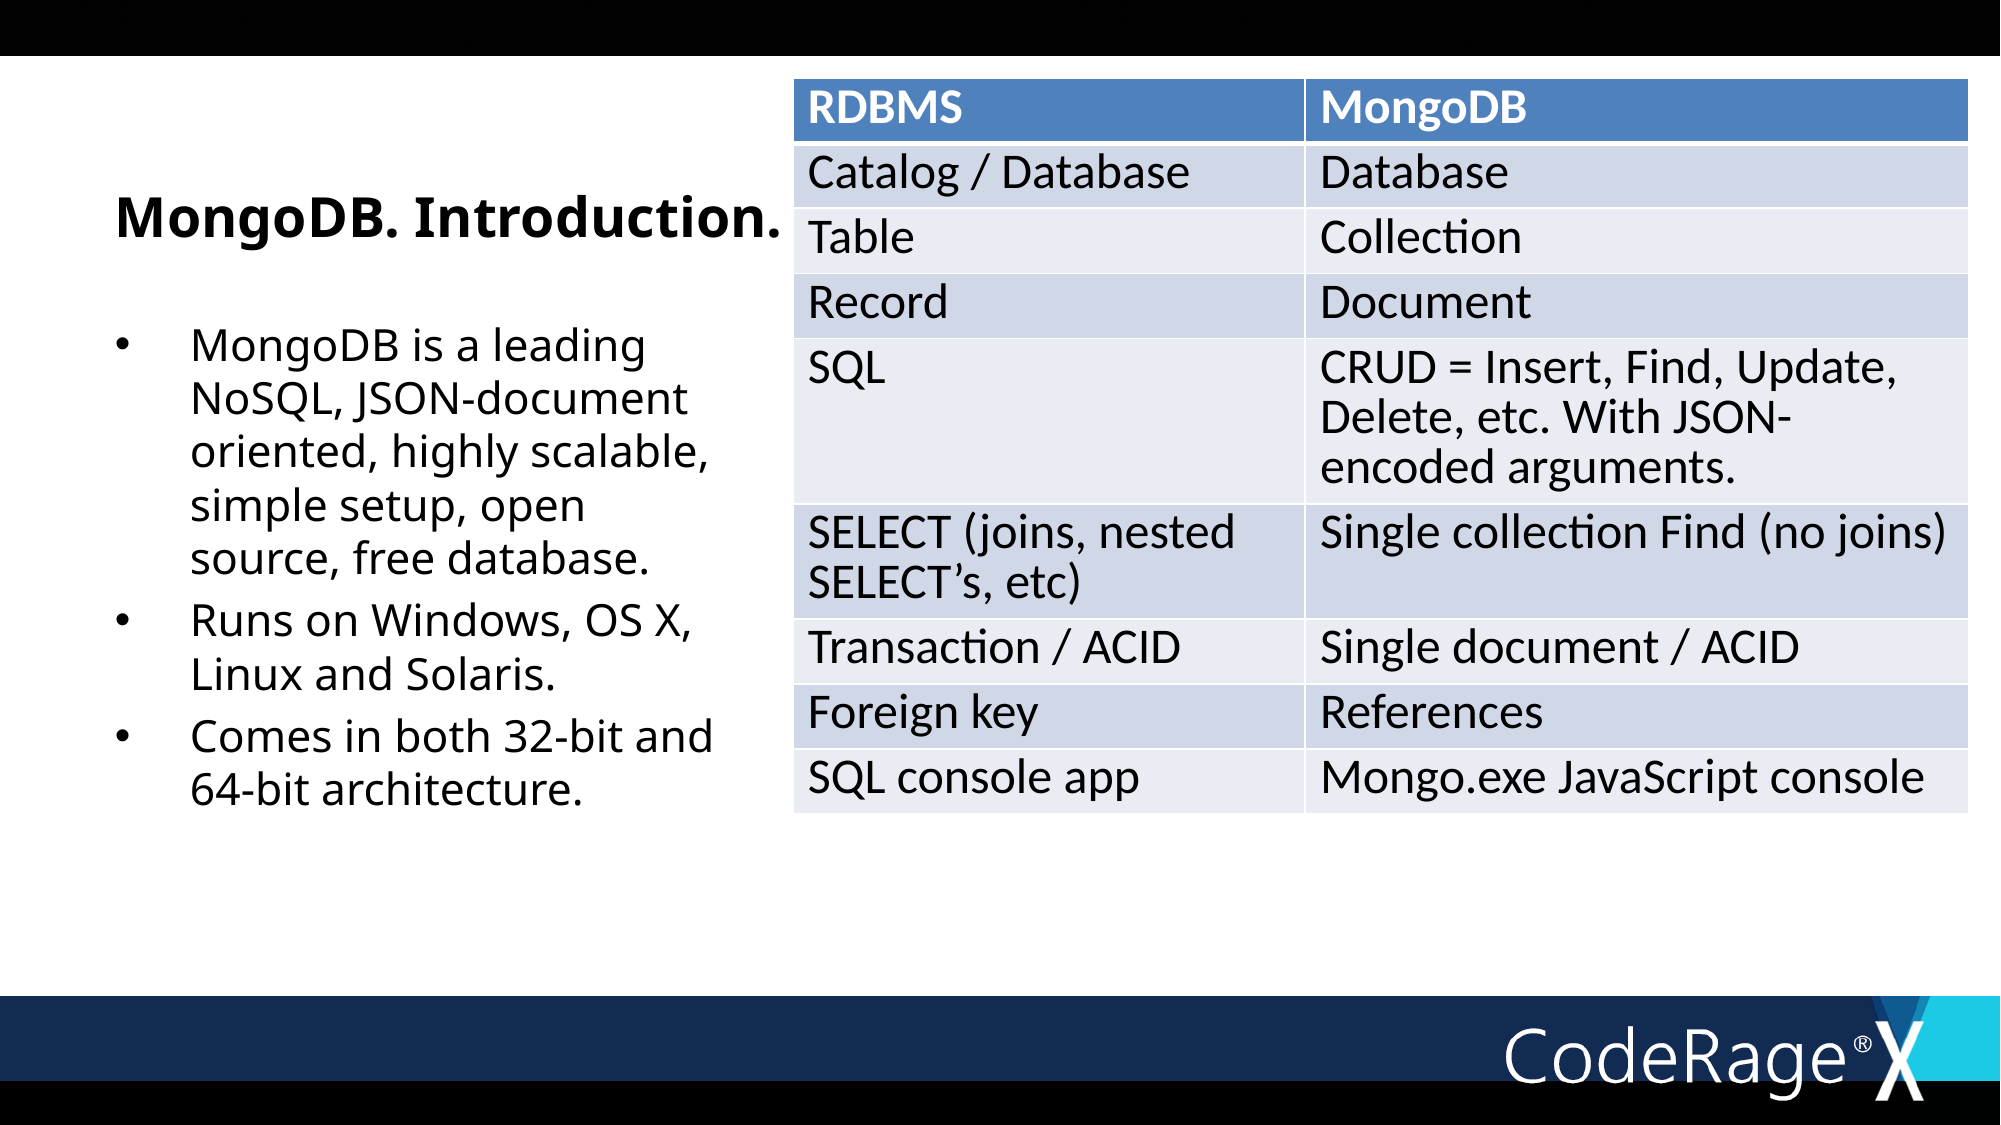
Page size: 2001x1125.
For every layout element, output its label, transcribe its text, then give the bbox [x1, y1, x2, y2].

table_cell SQL console app [794, 750, 1304, 813]
list MongoDB is a leading NoSQL, JSON-document oriented, highly scalable, simple setup, open source, free database. Runs on Windows, OS X, Linux and Solaris. Comes in both 32-bit and 64-bit architecture. [99, 308, 741, 953]
table_cell Foreign key [794, 685, 1304, 748]
table_cell Mongo.exe JavaScript console [1306, 750, 1968, 813]
table_cell CRUD = Insert, Find, Update, Delete, etc. With JSON-encoded arguments. [1306, 339, 1968, 503]
table_cell Document [1306, 274, 1968, 338]
table_cell SQL [794, 339, 1304, 503]
table_cell Single collection Find (no joins) [1306, 505, 1968, 618]
table_cell Record [794, 274, 1304, 338]
table_cell SELECT (joins, nested SELECT’s, etc) [794, 505, 1304, 618]
table_cell Single document / ACID [1306, 620, 1968, 683]
table_cell Database [1306, 146, 1968, 207]
table_cell Collection [1306, 209, 1968, 273]
table_header RDBMS [794, 79, 1304, 141]
table_cell References [1306, 685, 1968, 748]
table_header MongoDB [1306, 79, 1968, 141]
table_cell Table [794, 209, 1304, 273]
table_cell Transaction / ACID [794, 620, 1304, 683]
title MongoDB. Introduction. [99, 121, 792, 309]
picture [0, 0, 2000, 1125]
table_cell Catalog / Database [794, 146, 1304, 207]
